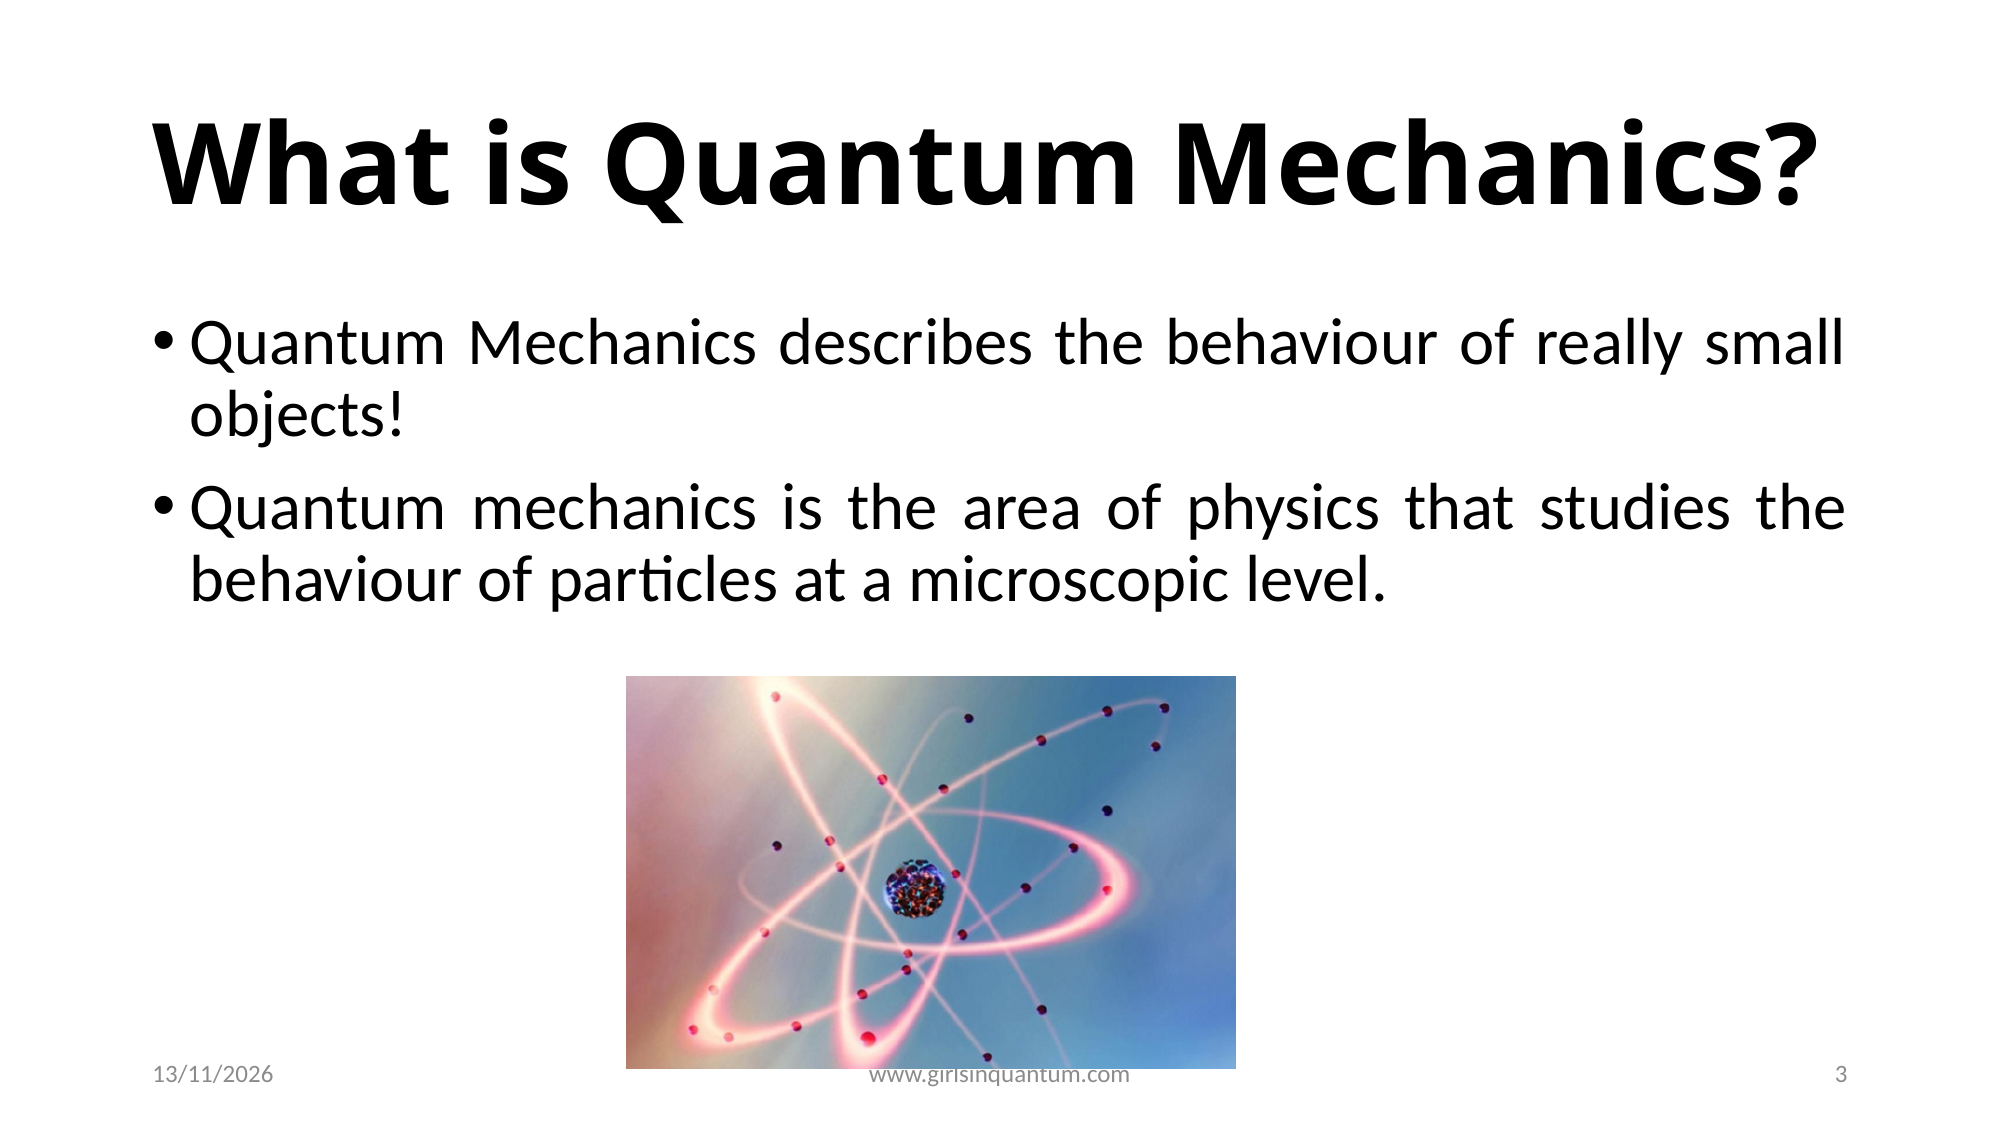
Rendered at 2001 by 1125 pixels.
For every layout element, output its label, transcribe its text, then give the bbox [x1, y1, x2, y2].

slide_number 3 [1412, 1042, 1863, 1103]
picture [626, 676, 1236, 1069]
list Quantum Mechanics describes the behaviour of really small objects! Quantum mechanics is the area of physics that studies the behaviour of particles at a microscopic level. [137, 299, 1863, 1014]
title What is Quantum Mechanics? [137, 59, 1863, 278]
footer www.girlsinquantum.com [662, 1042, 1338, 1103]
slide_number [137, 1042, 588, 1103]
